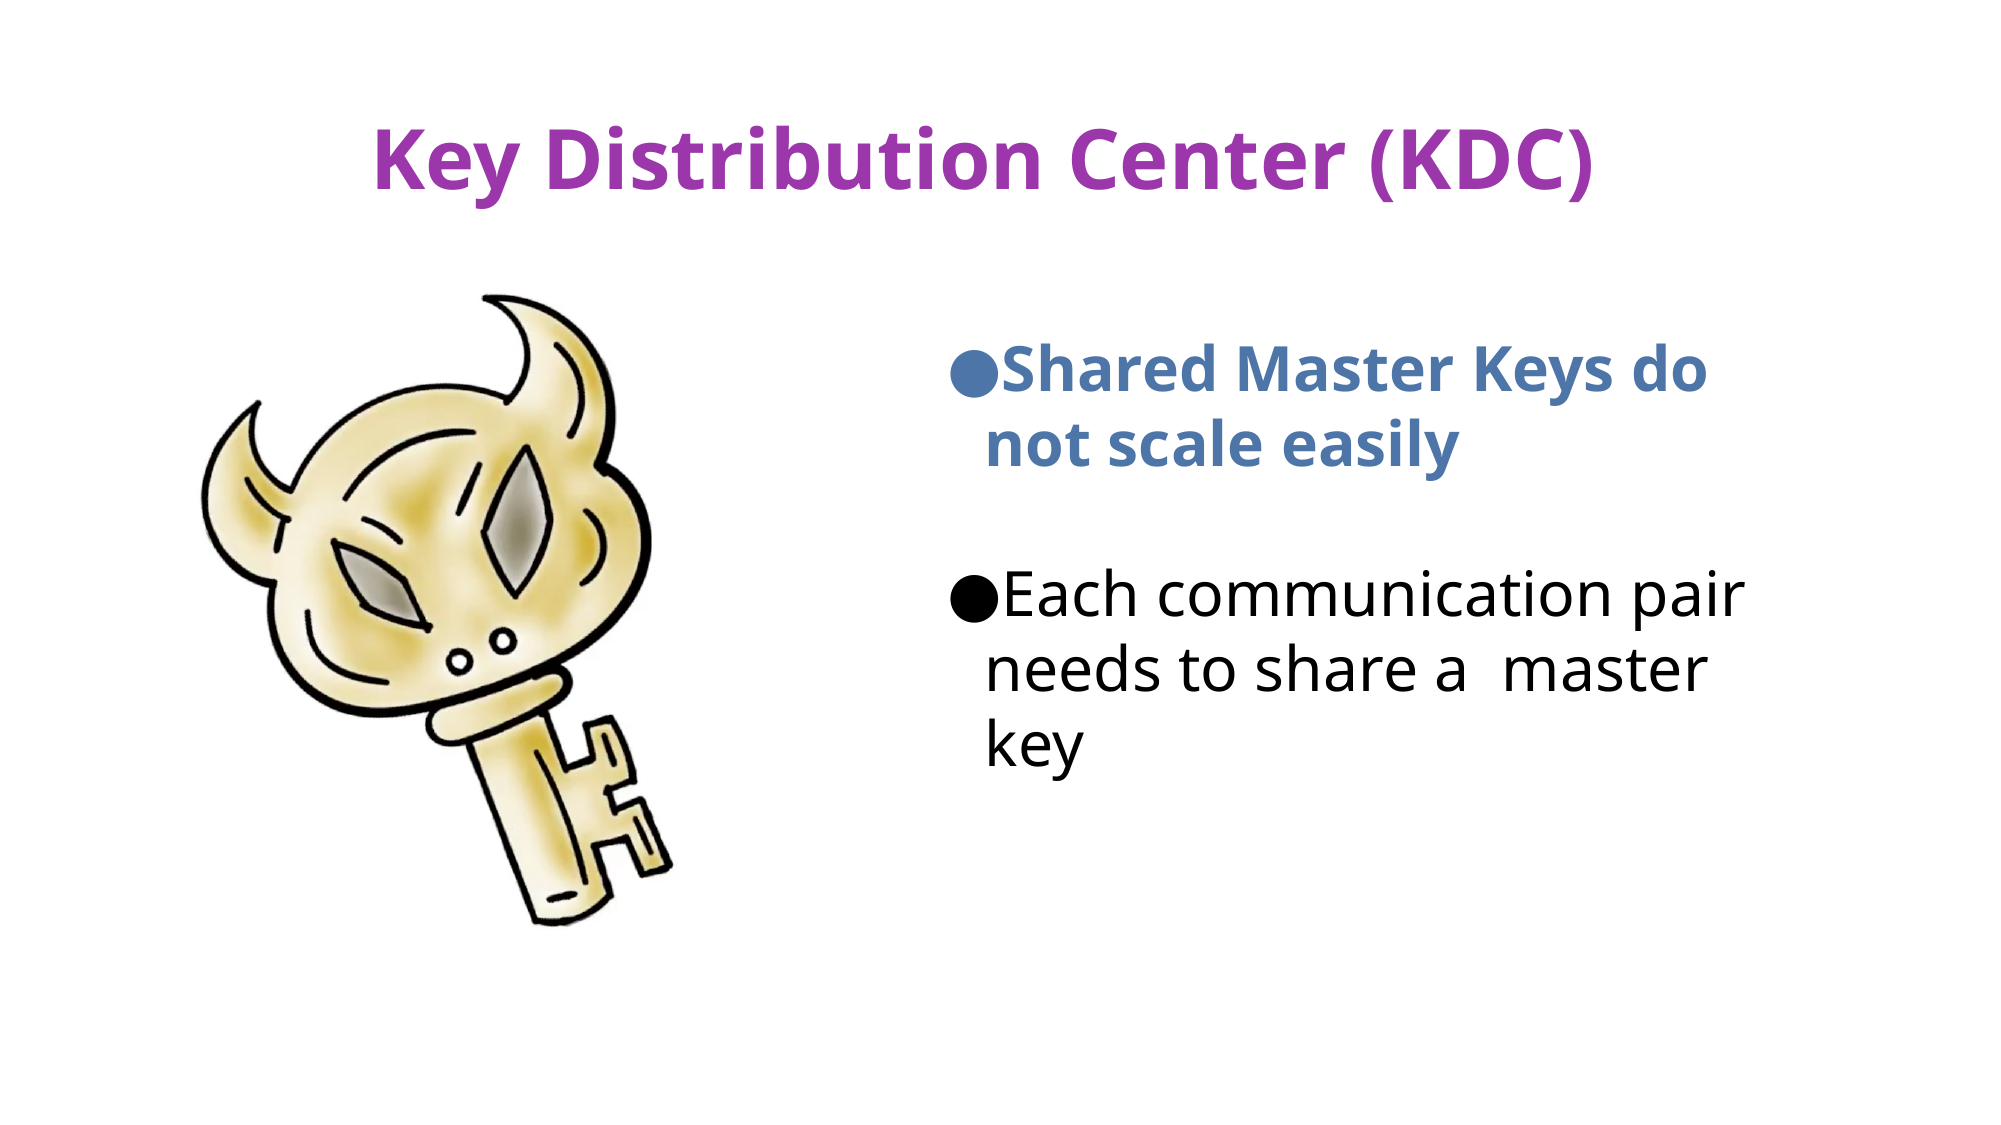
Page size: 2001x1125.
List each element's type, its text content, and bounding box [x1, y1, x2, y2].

picture [127, 274, 762, 987]
title Key Distribution Center (KDC) [133, 37, 1834, 225]
list Shared Master Keys do not scale easily Each communication pair needs to share a master key [890, 309, 1834, 1115]
